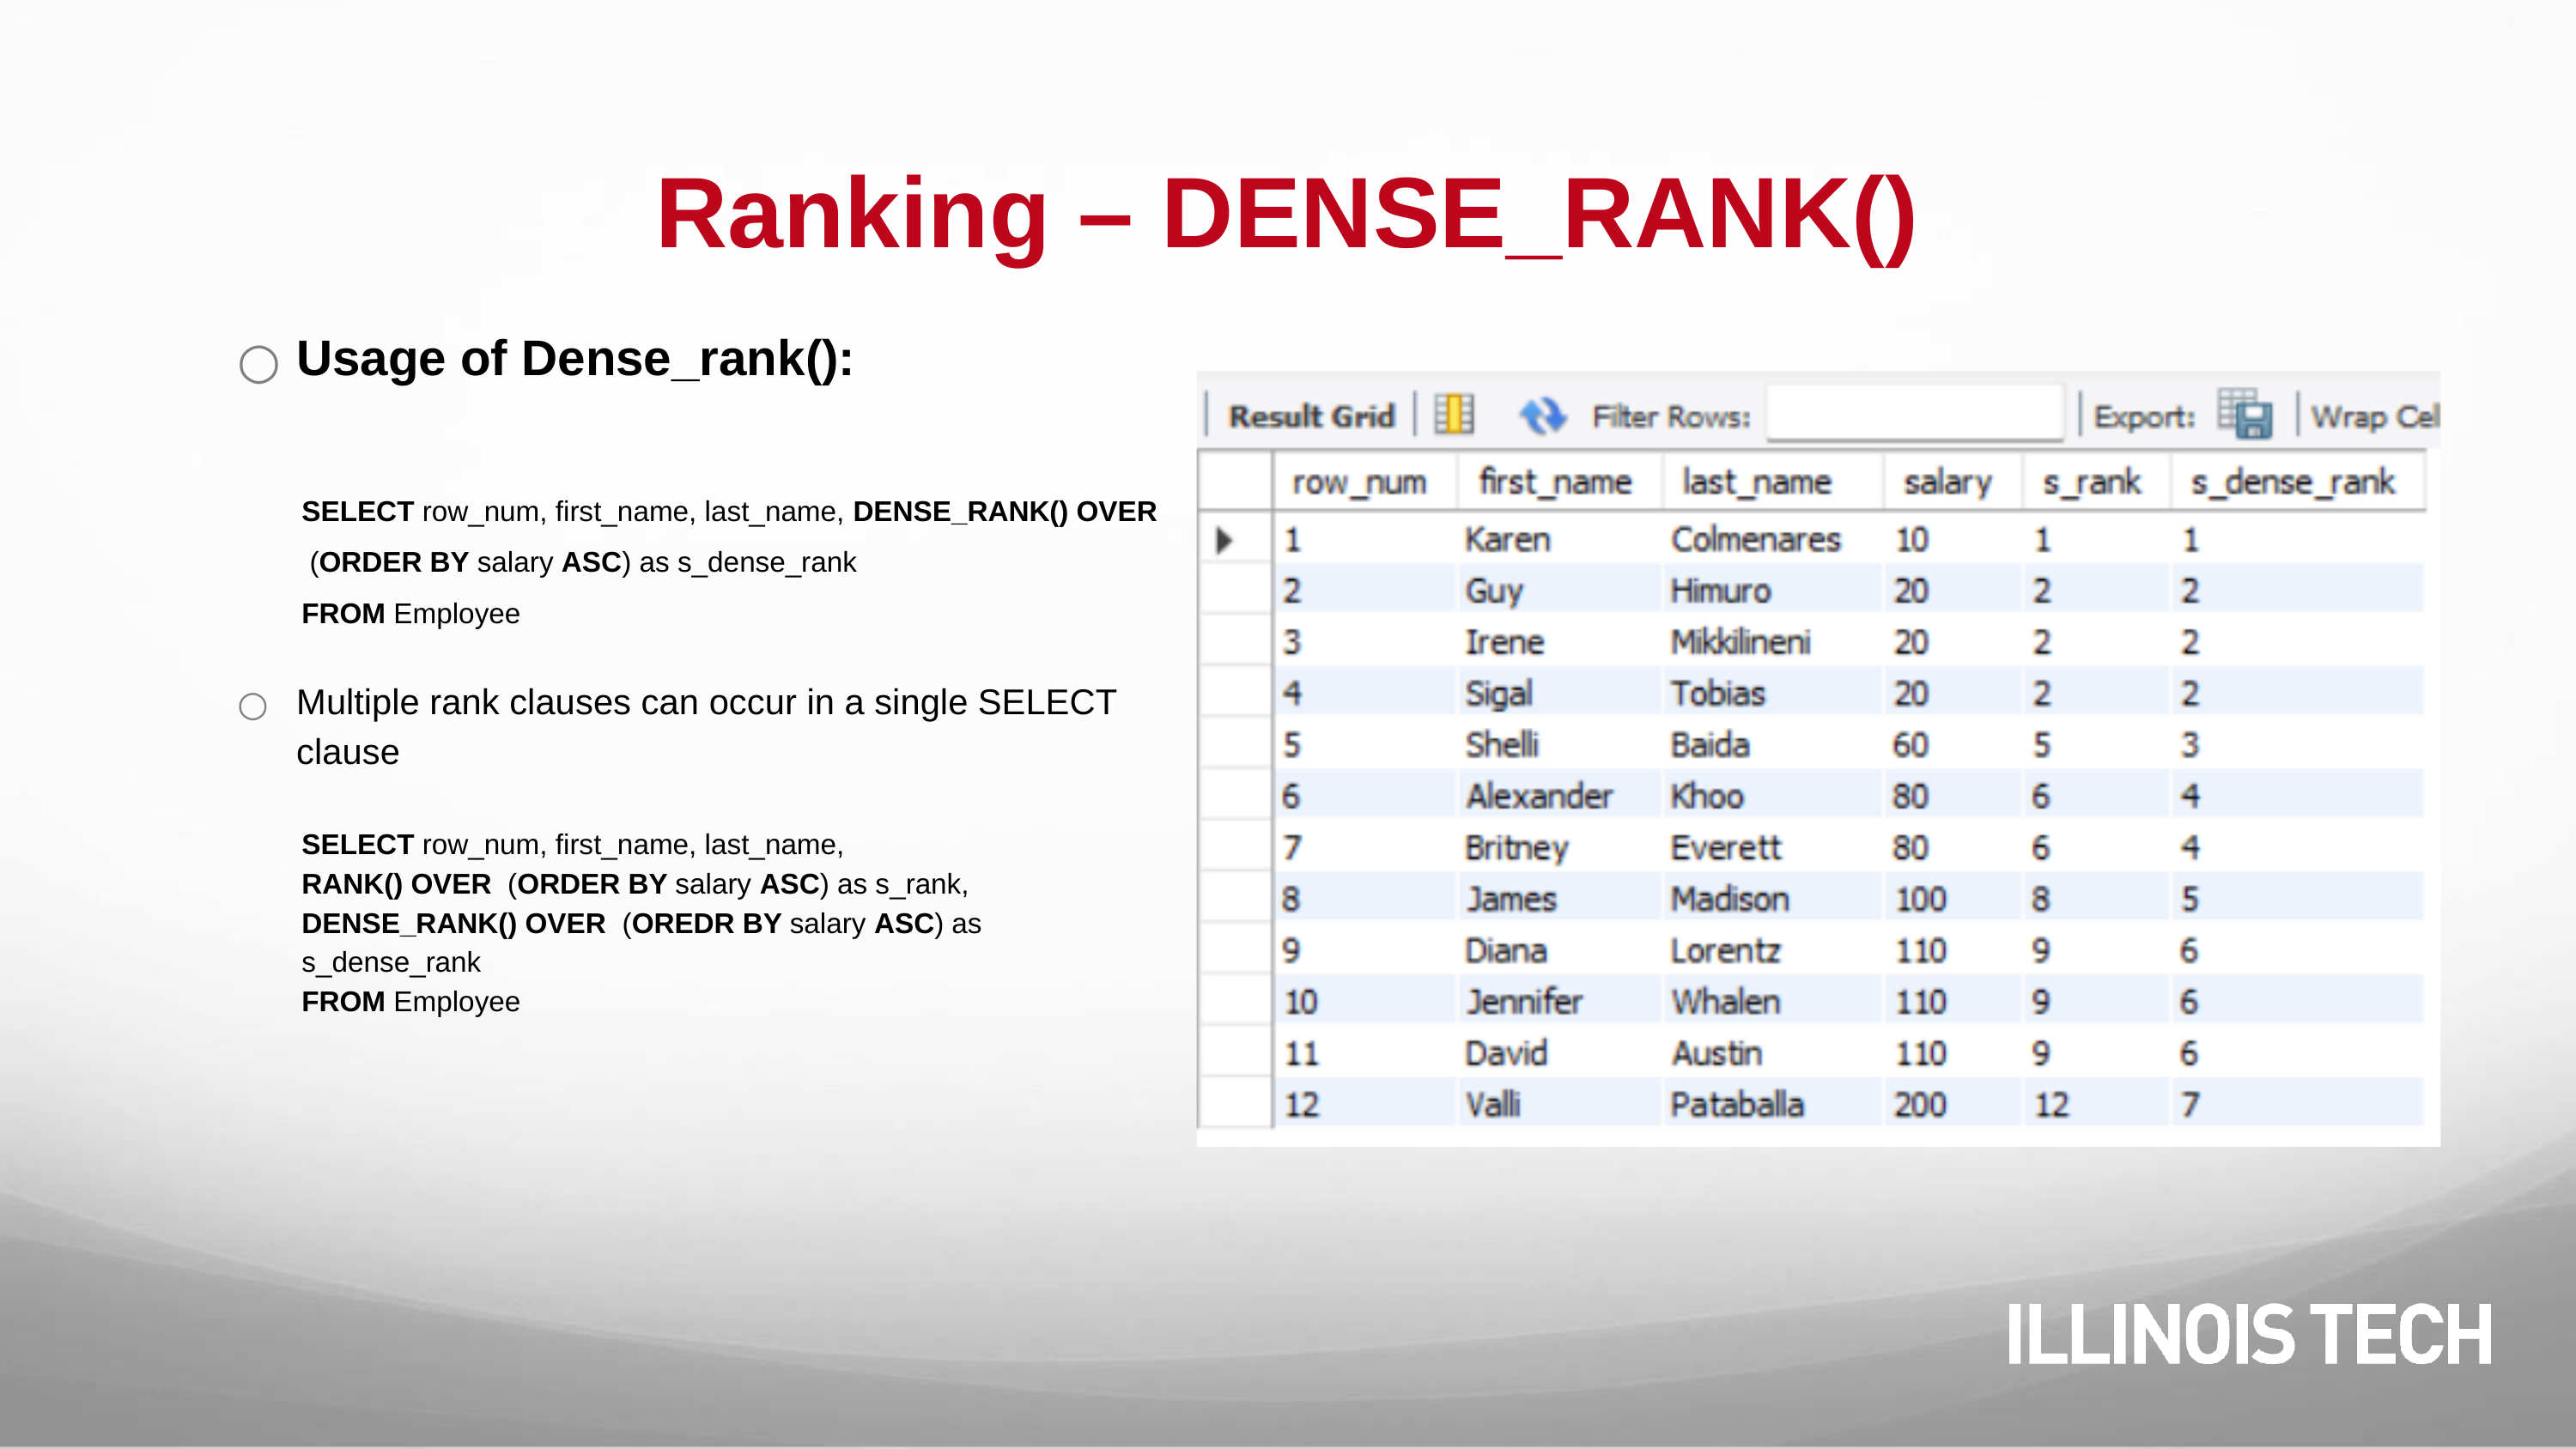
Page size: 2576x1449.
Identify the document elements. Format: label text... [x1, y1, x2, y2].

title Ranking – DENSE_RANK() [155, 56, 2421, 275]
picture [0, 0, 2576, 1449]
list Usage of Dense_rank(): SELECT row_num, first_name, last_name, DENSE_RANK() OVER (ORDER BY salary ASC) as s_dense_rank FROM Employee Multiple rank clauses can occur in a single SELECT clause SELECT row_num, first_name, last_name, RANK() OVER (ORDER BY salary ASC) as s_rank, DENSE_RANK() OVER (OREDR BY salary ASC) as s_dense_rank FROM Employee [155, 288, 1174, 1355]
